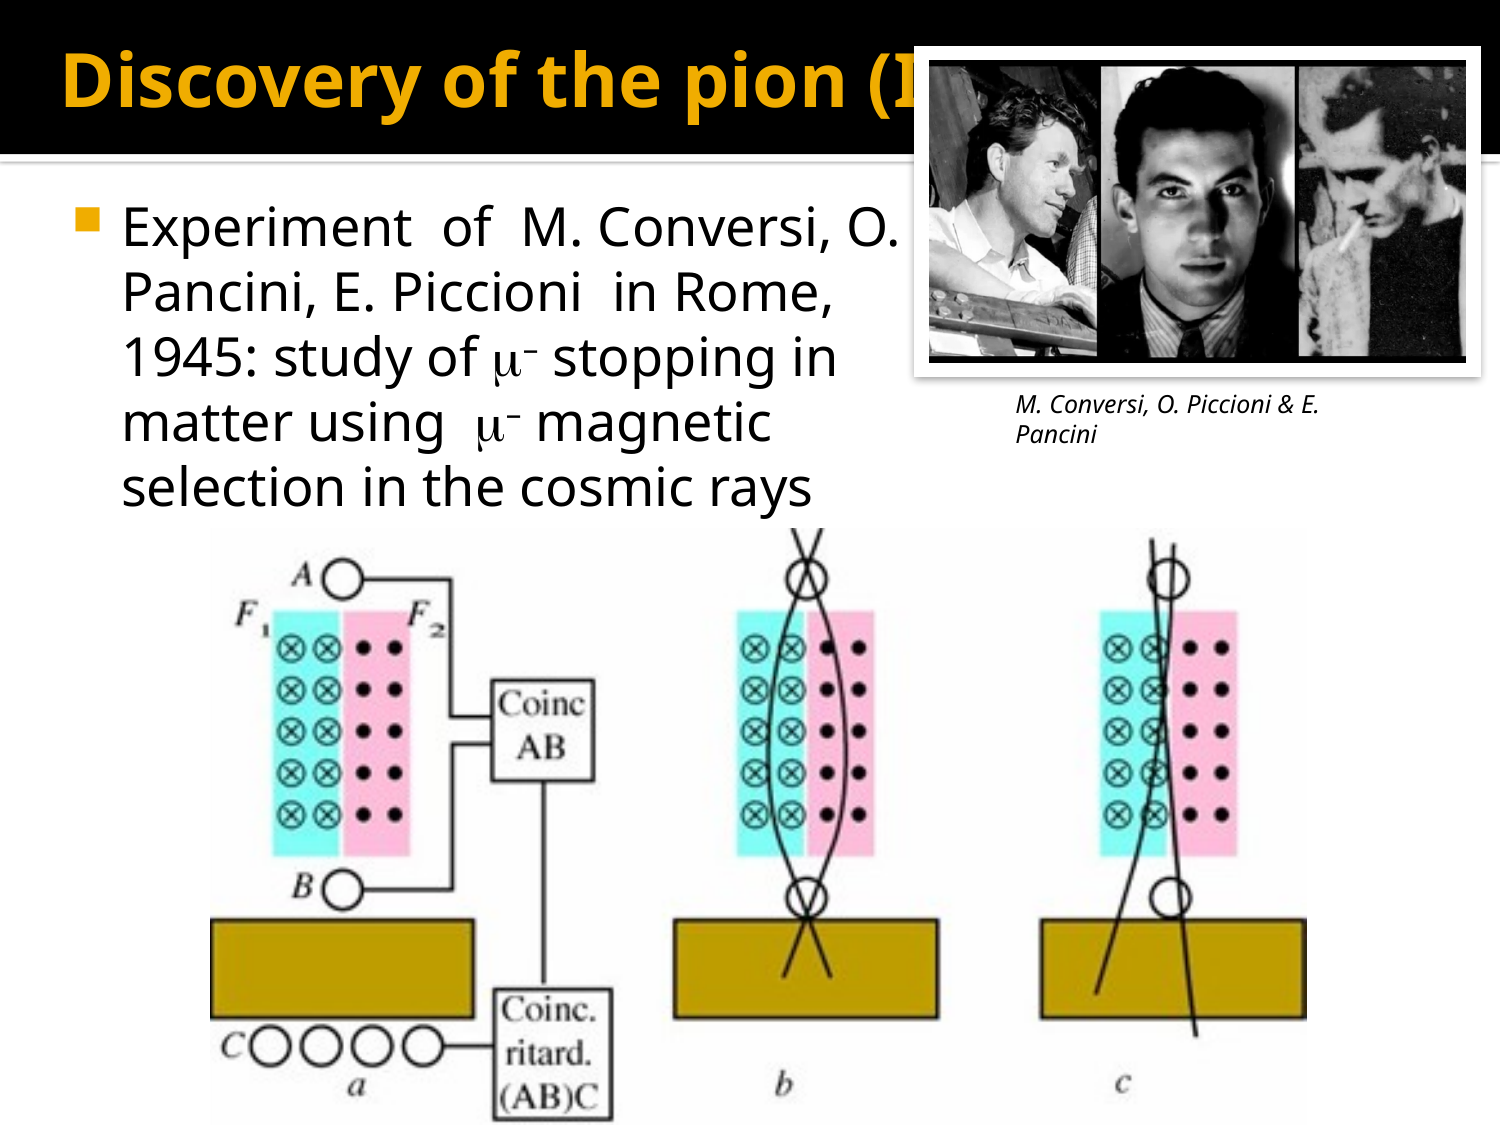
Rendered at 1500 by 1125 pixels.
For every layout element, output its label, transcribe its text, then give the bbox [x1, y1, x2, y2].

picture [210, 528, 1307, 1125]
list Experiment of M. Conversi, O. Pancini, E. Piccioni in Rome, 1945: study of m– stopping in matter using m– magnetic selection in the cosmic rays [43, 177, 929, 533]
picture [928, 60, 1467, 363]
text_box M. Conversi, O. Piccioni & E. Pancini [1000, 381, 1395, 456]
title Discovery of the pion (I) [44, 0, 1467, 155]
